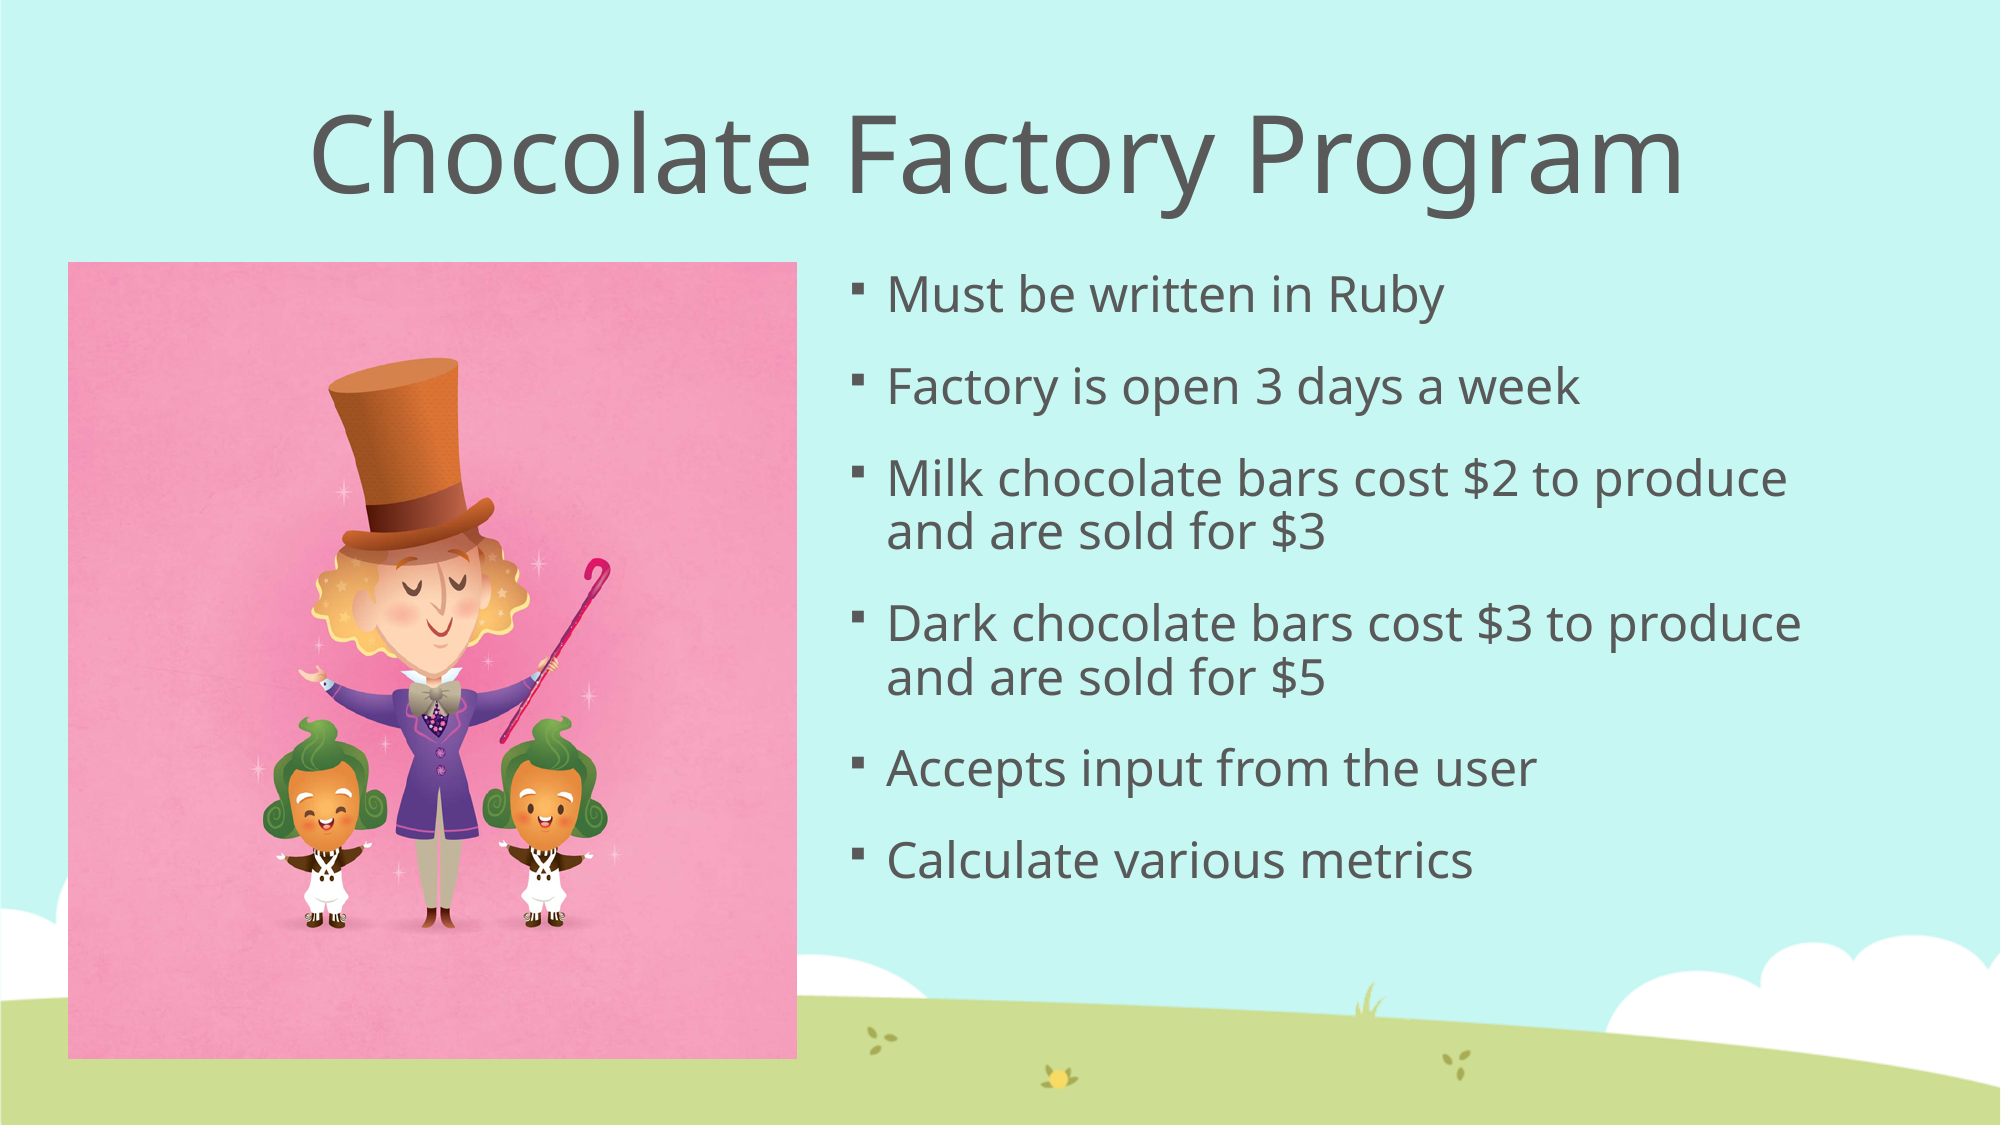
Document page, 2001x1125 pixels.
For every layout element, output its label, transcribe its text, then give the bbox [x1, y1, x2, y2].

text_box Chocolate Factory Program [271, 93, 1725, 246]
text_box Must be written in Ruby Factory is open 3 days a week Milk chocolate bars cost $2 to produce and are sold for $3 Dark chocolate bars cost $3 to produce and are sold for $5 Accepts input from the user Calculate various metrics [826, 262, 1827, 1032]
picture [0, 0, 2001, 1125]
